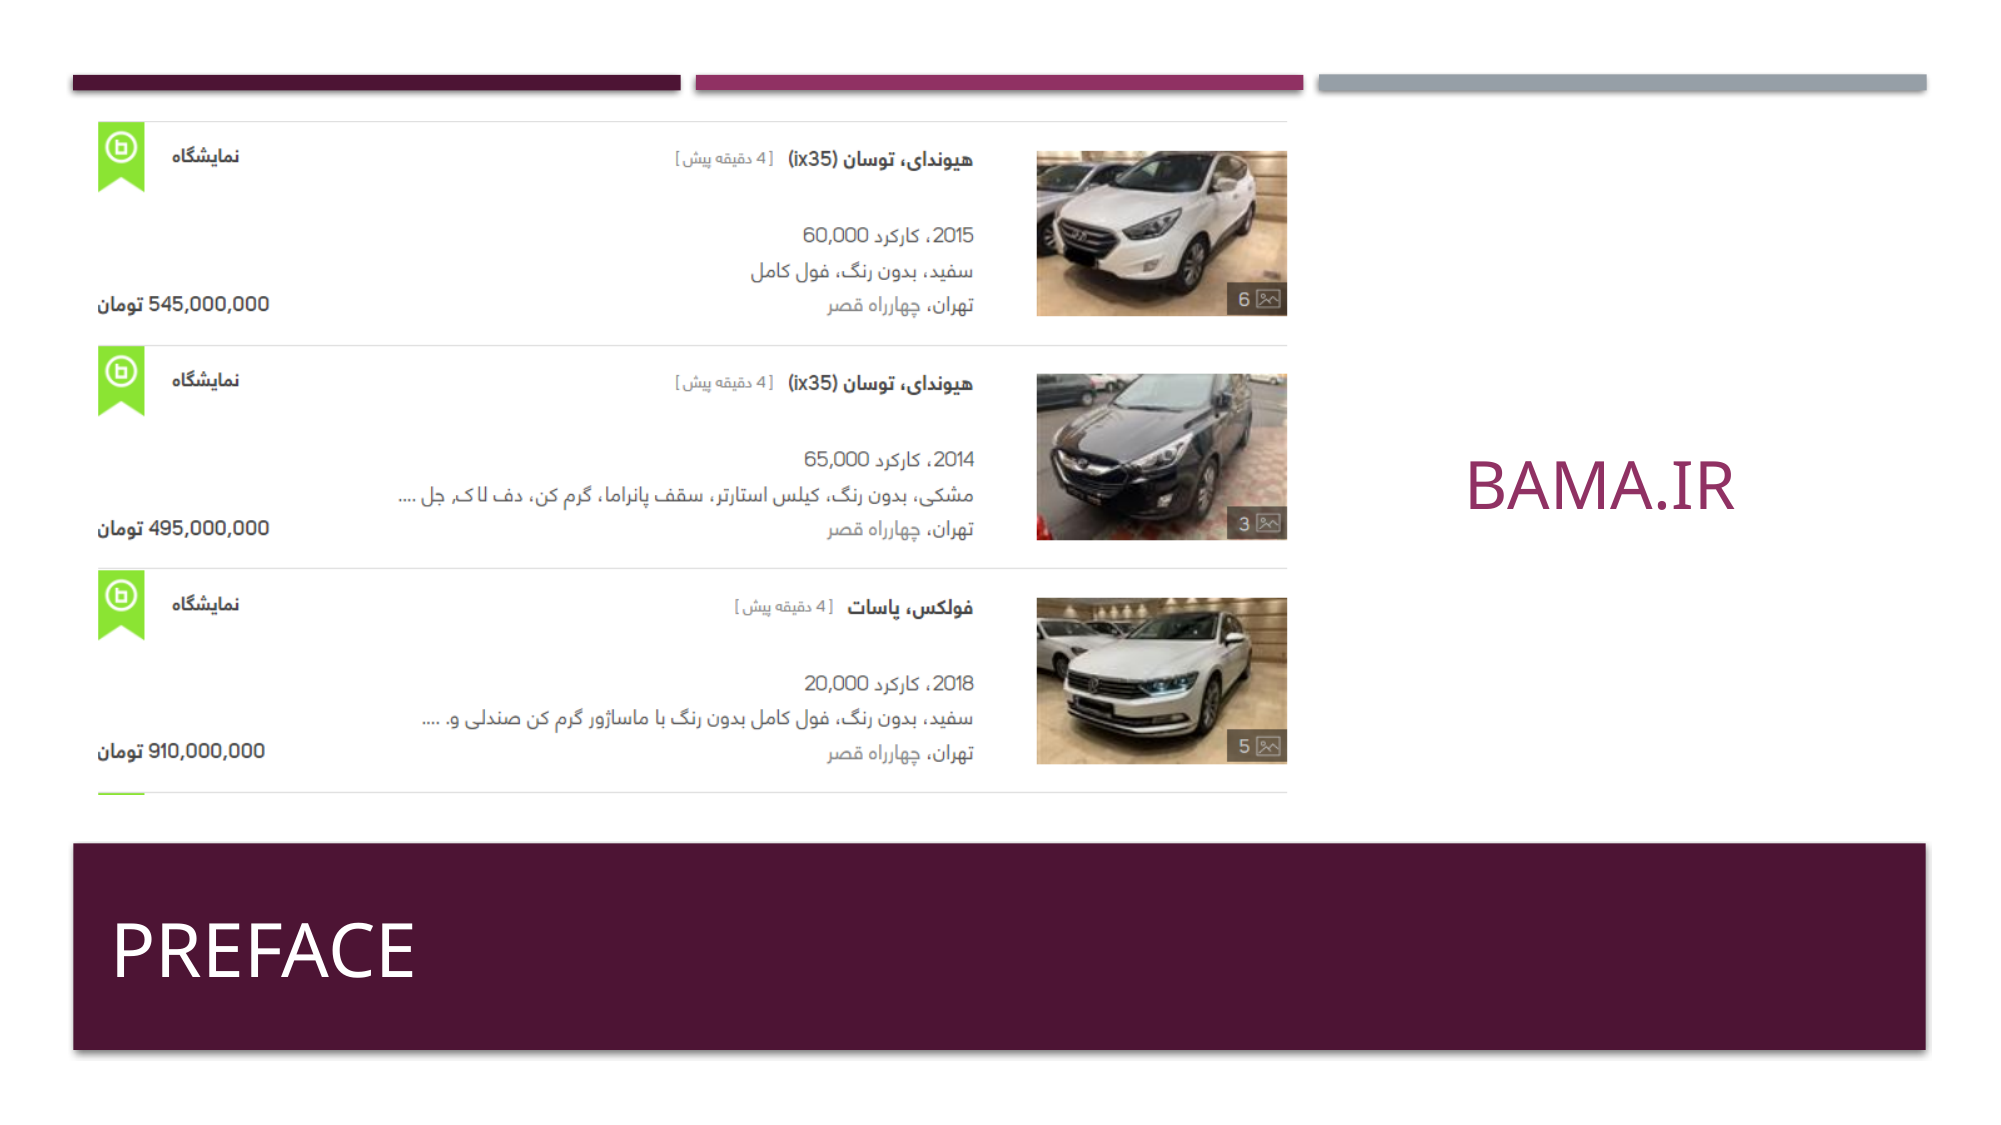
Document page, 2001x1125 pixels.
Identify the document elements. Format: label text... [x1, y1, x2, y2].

picture [72, 121, 1296, 796]
title preface [95, 843, 1905, 1000]
list BAMA.IR [1295, 156, 1905, 810]
